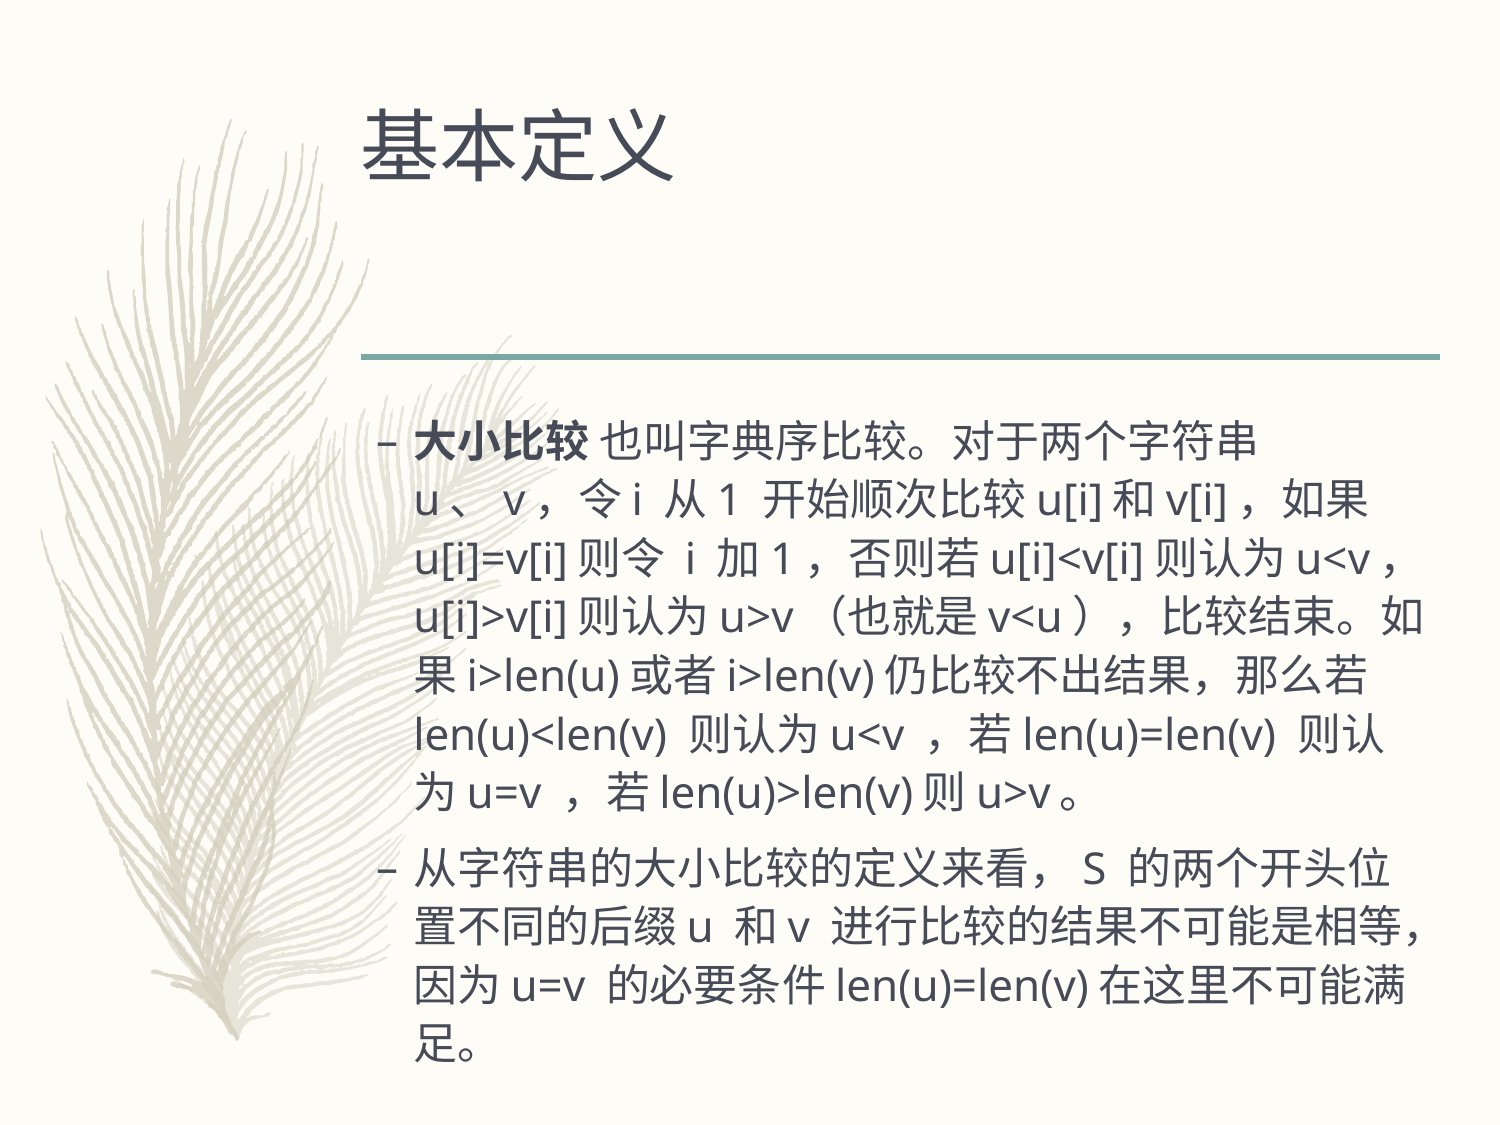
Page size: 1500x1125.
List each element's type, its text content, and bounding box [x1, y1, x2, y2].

title 基本定义 [345, 93, 1440, 350]
list 大小比较 也叫字典序比较。对于两个字符串u、v，令i 从1 开始顺次比较u[i]和v[i]，如果u[i]=v[i]则令 i 加1，否则若u[i]<v[i]则认为u<v，u[i]>v[i]则认为u>v（也就是v<u），比较结束。如果i>len(u)或者i>len(v)仍比较不出结果，那么若len(u)<len(v) 则认为u<v ，若len(u)=len(v) 则认为u=v ，若len(u)>len(v)则u>v。 从字符串的大小比较的定义来看，S 的两个开头位置不同的后缀u 和v 进行比较的结果不可能是相等，因为u=v 的必要条件len(u)=len(v)在这里不可能满足。 [360, 399, 1440, 1111]
